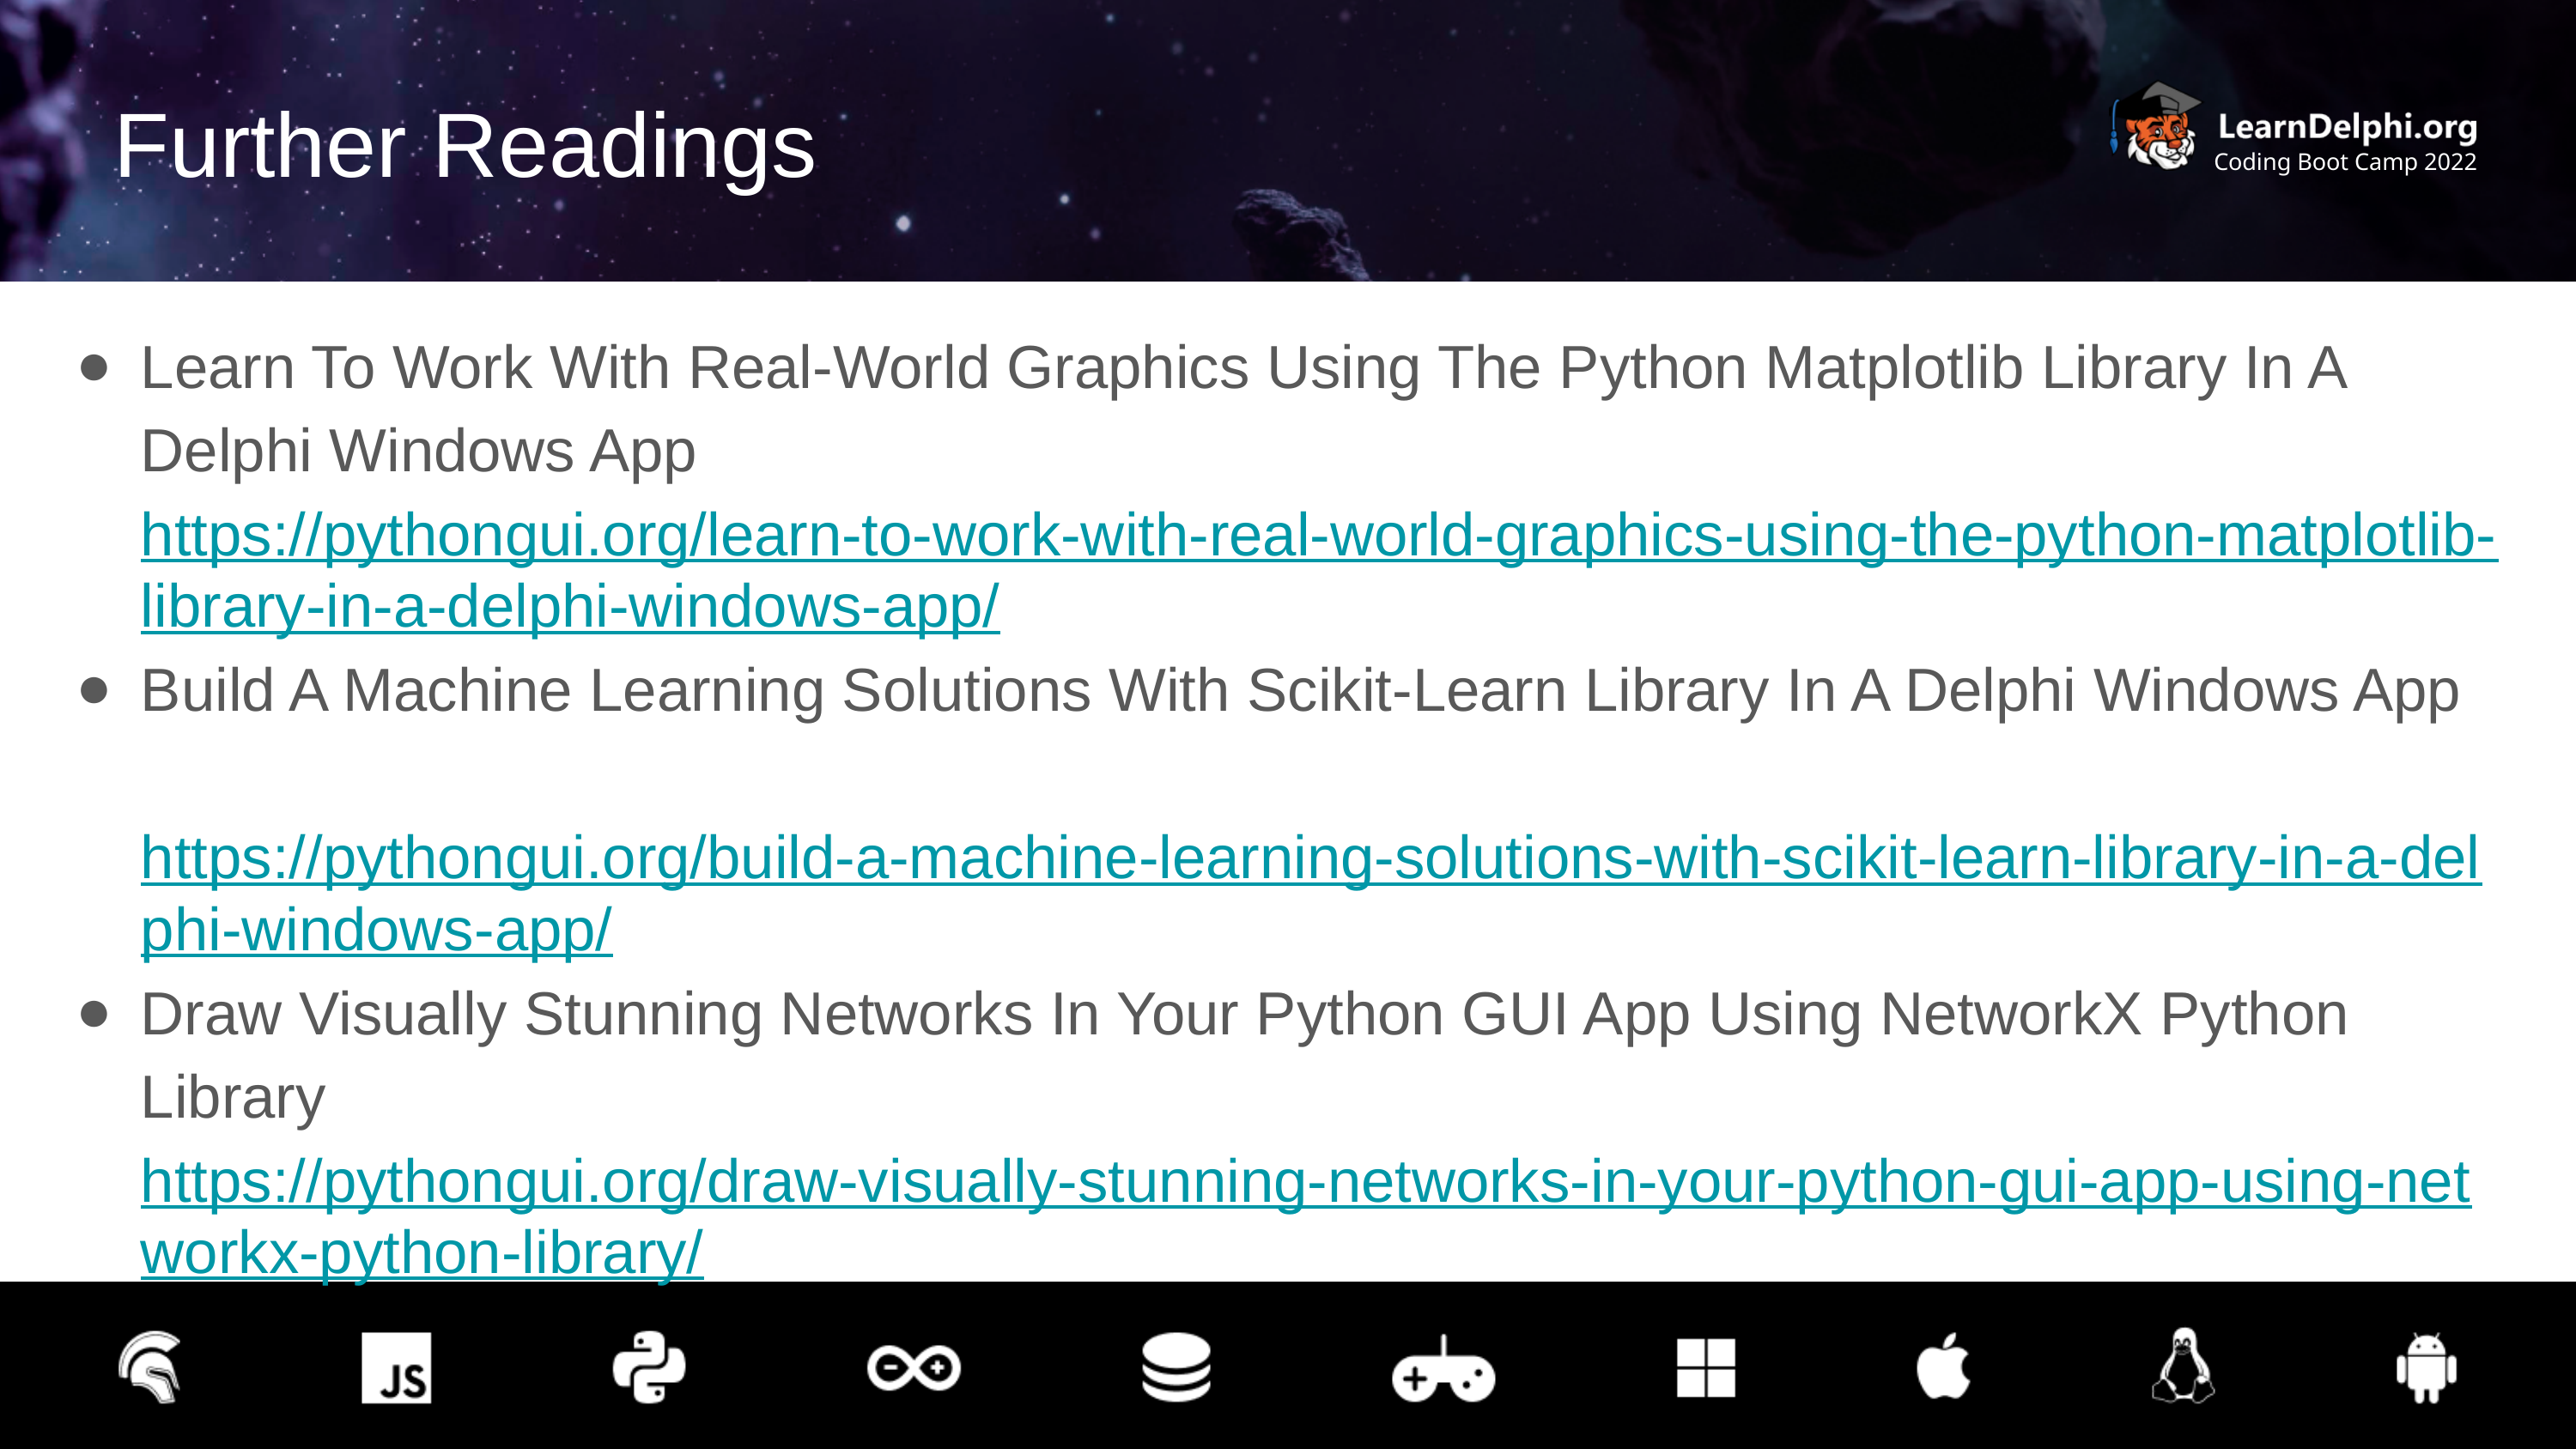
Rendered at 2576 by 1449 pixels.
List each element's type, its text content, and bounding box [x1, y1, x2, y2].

picture [0, 1282, 2576, 1449]
list Learn To Work With Real-World Graphics Using The Python Matplotlib Library In A Delphi Windows App https://pythongui.org/learn-to-work-with-real-world-graphics-using-the-python-matplotlib-library-in-a-delphi-windows-app/ Build A Machine Learning Solutions With Scikit-Learn Library In A Delphi Windows App https://pythongui.org/build-a-machine-learning-solutions-with-scikit-learn-library-in-a-delphi-windows-app/ Draw Visually Stunning Networks In Your Python GUI App Using NetworkX Python Library https://pythongui.org/draw-visually-stunning-networks-in-your-python-gui-app-using-networkx-python-library/ [51, 290, 2525, 1273]
title Further Readings [88, 59, 2488, 221]
picture [0, 0, 2576, 282]
